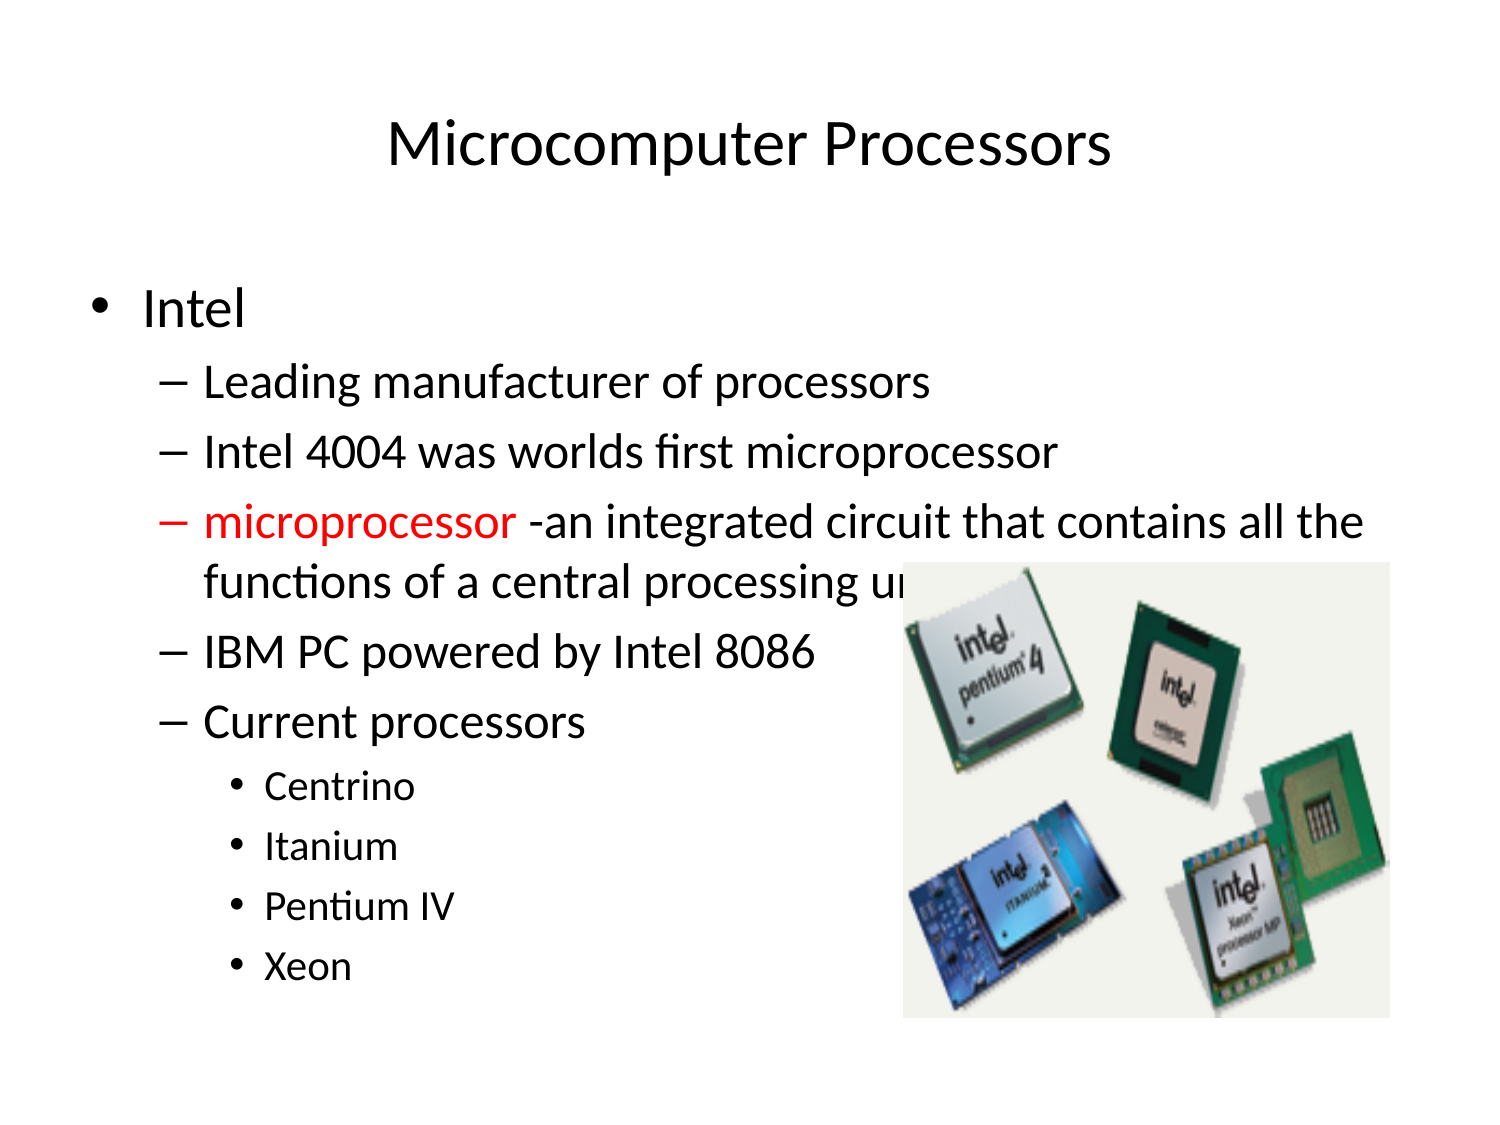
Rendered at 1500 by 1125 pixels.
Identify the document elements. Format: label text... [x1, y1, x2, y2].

list Intel Leading manufacturer of processors Intel 4004 was worlds first microprocessor microprocessor -an integrated circuit that contains all the functions of a central processing unit of a computer. IBM PC powered by Intel 8086 Current processors Centrino Itanium Pentium IV Xeon [75, 262, 1425, 1005]
picture [903, 562, 1390, 1018]
title Microcomputer Processors [75, 45, 1425, 233]
